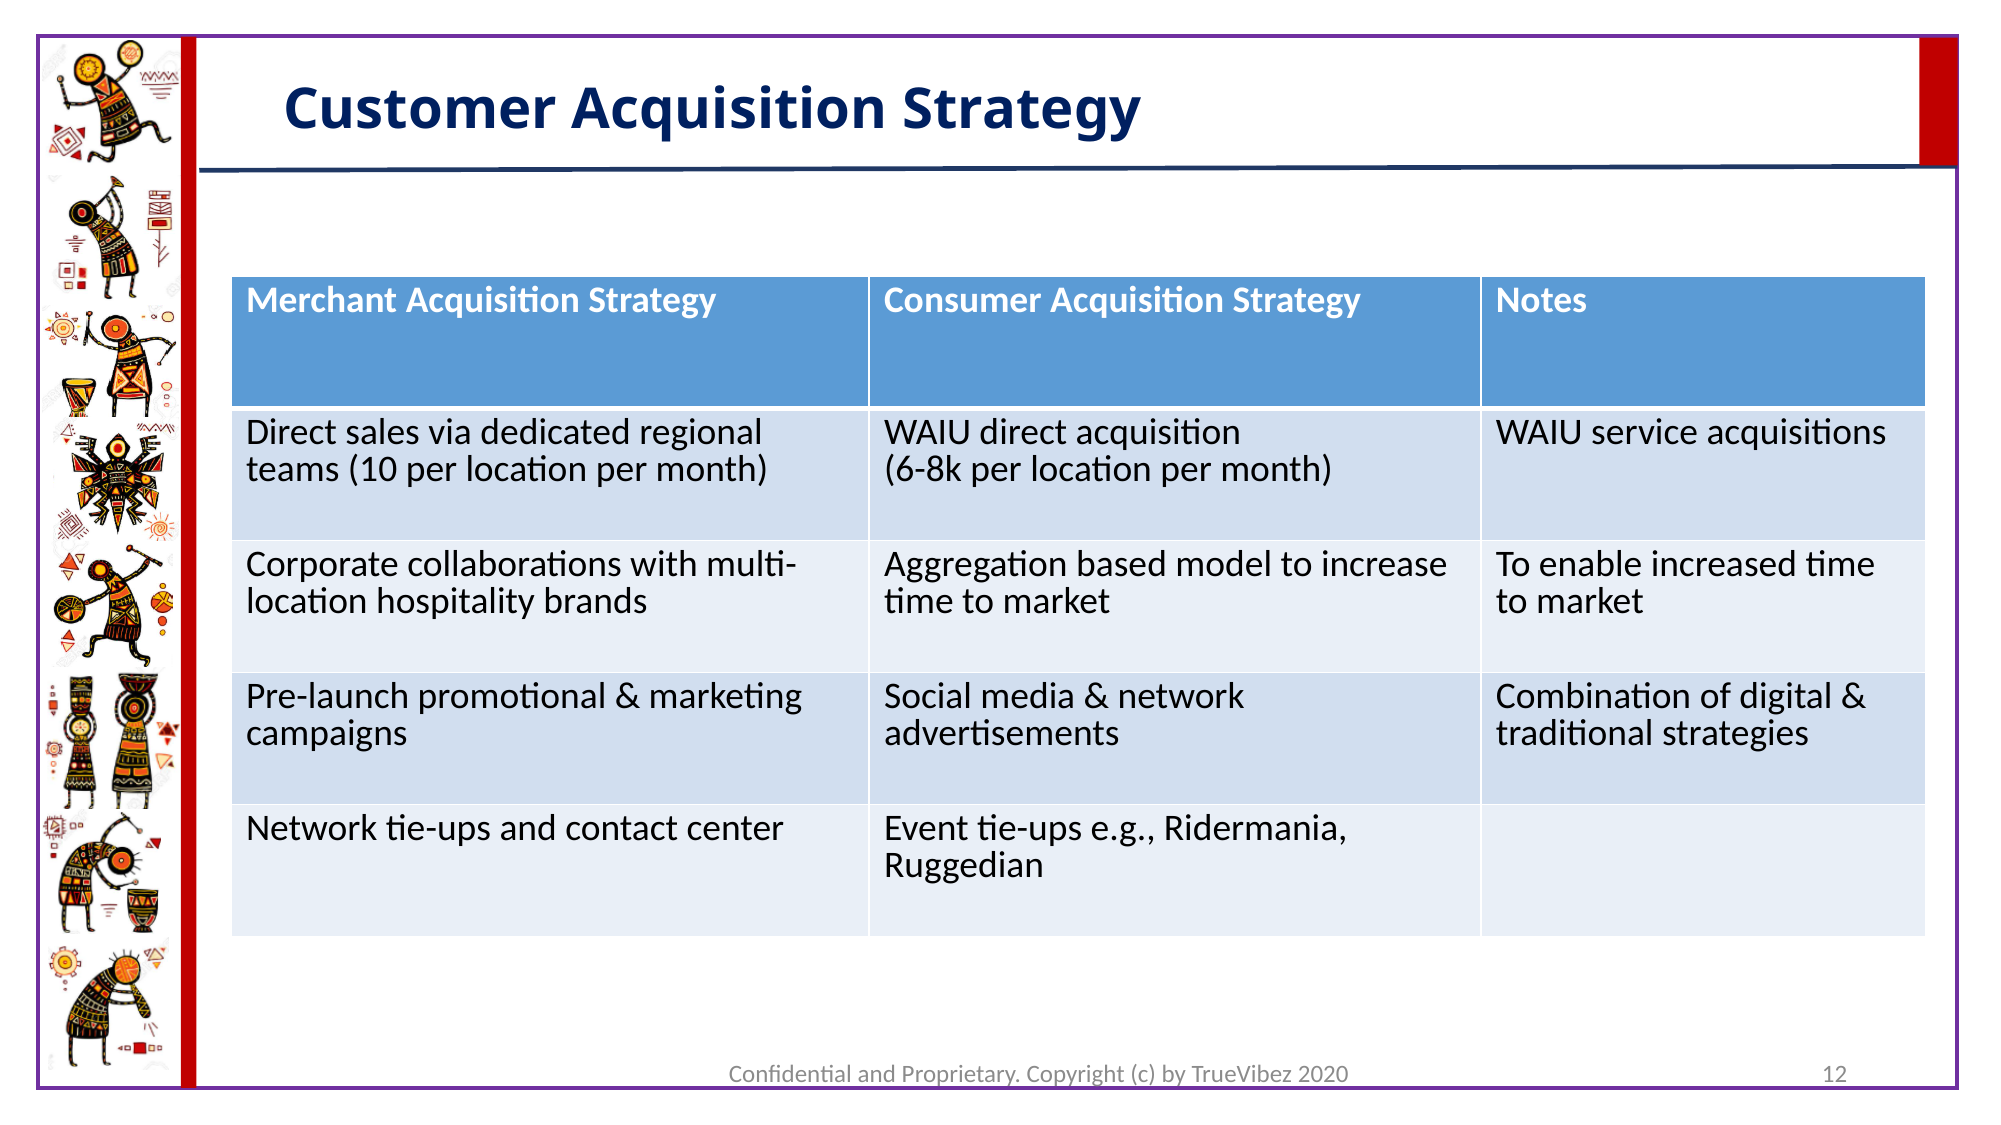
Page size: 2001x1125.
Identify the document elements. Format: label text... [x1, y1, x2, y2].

table_cell Pre-launch promotional & marketing campaigns [232, 673, 868, 804]
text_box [199, 166, 1958, 171]
table_cell To enable increased time to market [1482, 541, 1925, 672]
table_header Notes [1482, 277, 1925, 406]
text_box [37, 35, 1958, 1089]
picture [42, 40, 184, 171]
picture [42, 175, 181, 301]
table_cell Corporate collaborations with multi-location hospitality brands [232, 541, 868, 672]
table_cell WAIU direct acquisition (6-8k per location per month) [870, 411, 1480, 540]
picture [42, 305, 182, 934]
table_cell Combination of digital & traditional strategies [1482, 673, 1925, 804]
text_box [180, 36, 197, 1089]
slide_number 12 [1412, 1042, 1863, 1103]
picture [47, 937, 169, 1070]
table_cell Social media & network advertisements [870, 673, 1480, 804]
table_cell Direct sales via dedicated regional teams (10 per location per month) [232, 411, 868, 540]
table_cell WAIU service acquisitions [1482, 411, 1925, 540]
table_cell Network tie-ups and contact center [232, 805, 868, 936]
table_header Merchant Acquisition Strategy [232, 277, 868, 406]
table_cell Event tie-ups e.g., Ridermania, Ruggedian [870, 805, 1480, 936]
table_cell Aggregation based model to increase time to market [870, 541, 1480, 672]
footer Confidential and Proprietary. Copyright (c) by TrueVibez 2020 [701, 1042, 1377, 1103]
text_box Customer Acquisition Strategy [268, 64, 1379, 147]
table_header Consumer Acquisition Strategy [870, 277, 1480, 406]
text_box [1918, 37, 1959, 167]
table_cell [1482, 805, 1925, 936]
